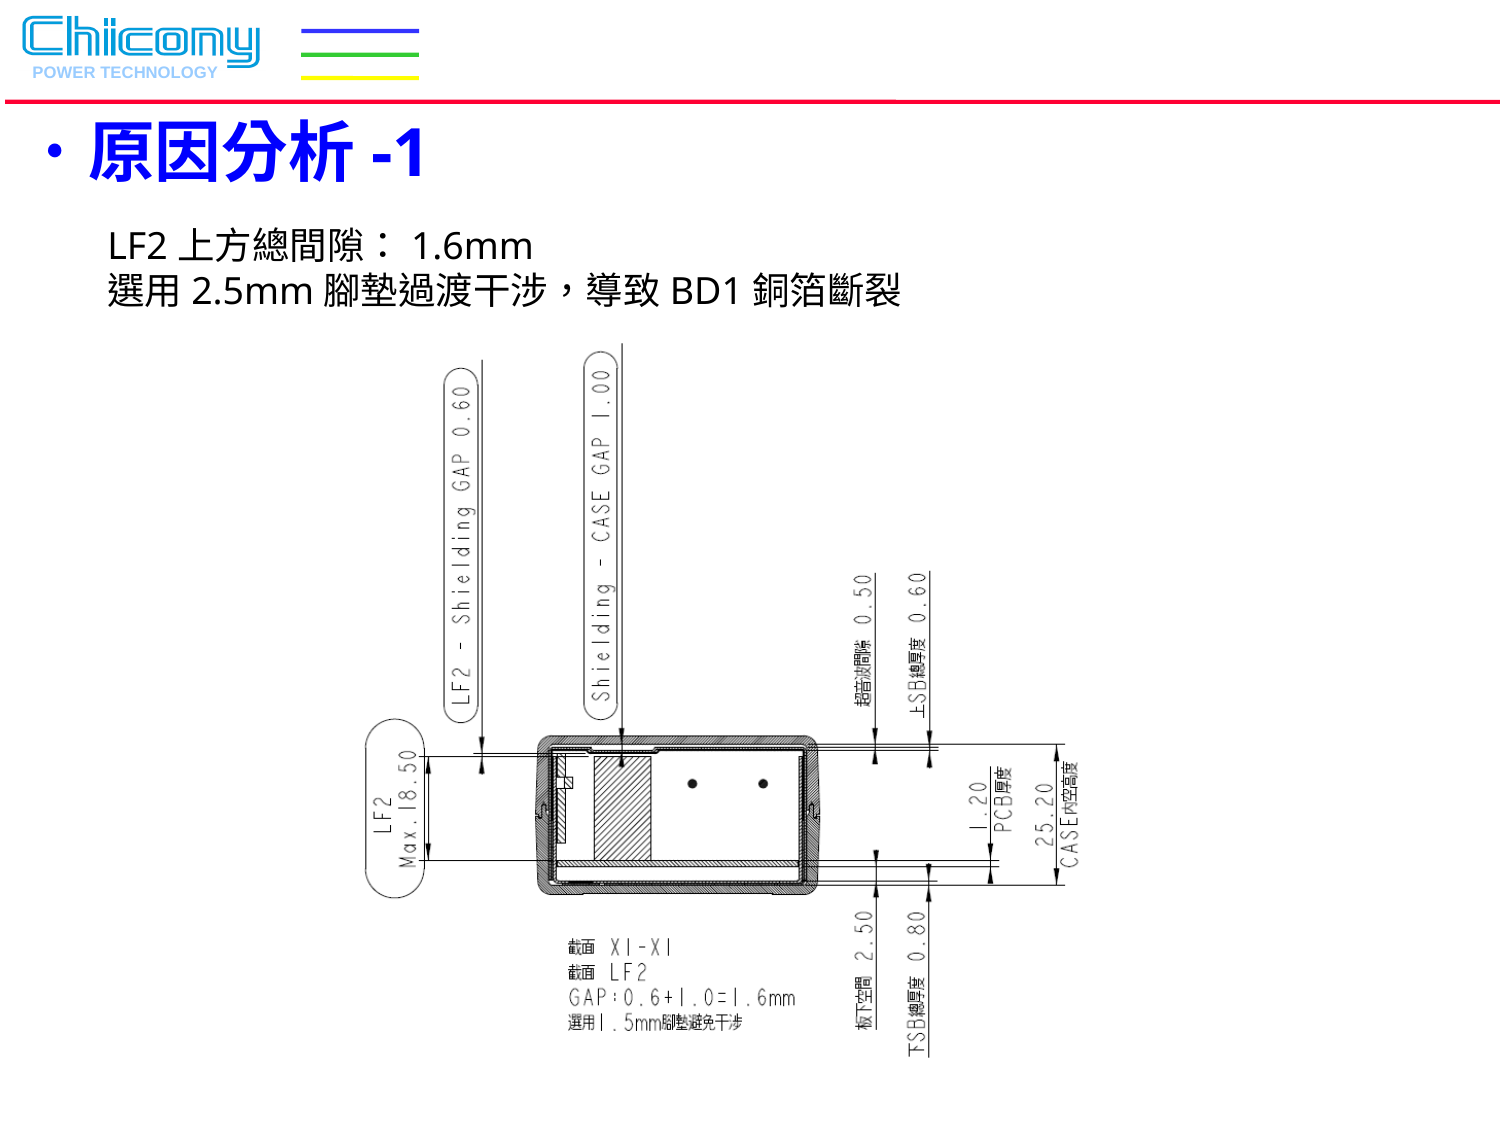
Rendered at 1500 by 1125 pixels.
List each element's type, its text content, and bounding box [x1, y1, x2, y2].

picture [354, 333, 1097, 1069]
picture [17, 11, 266, 71]
text_box ˙原因分析-1 [23, 102, 709, 278]
text_box LF2上方總間隙：1.6mm 選用2.5mm腳墊過渡干涉，導致BD1銅箔斷裂 [92, 214, 1500, 320]
